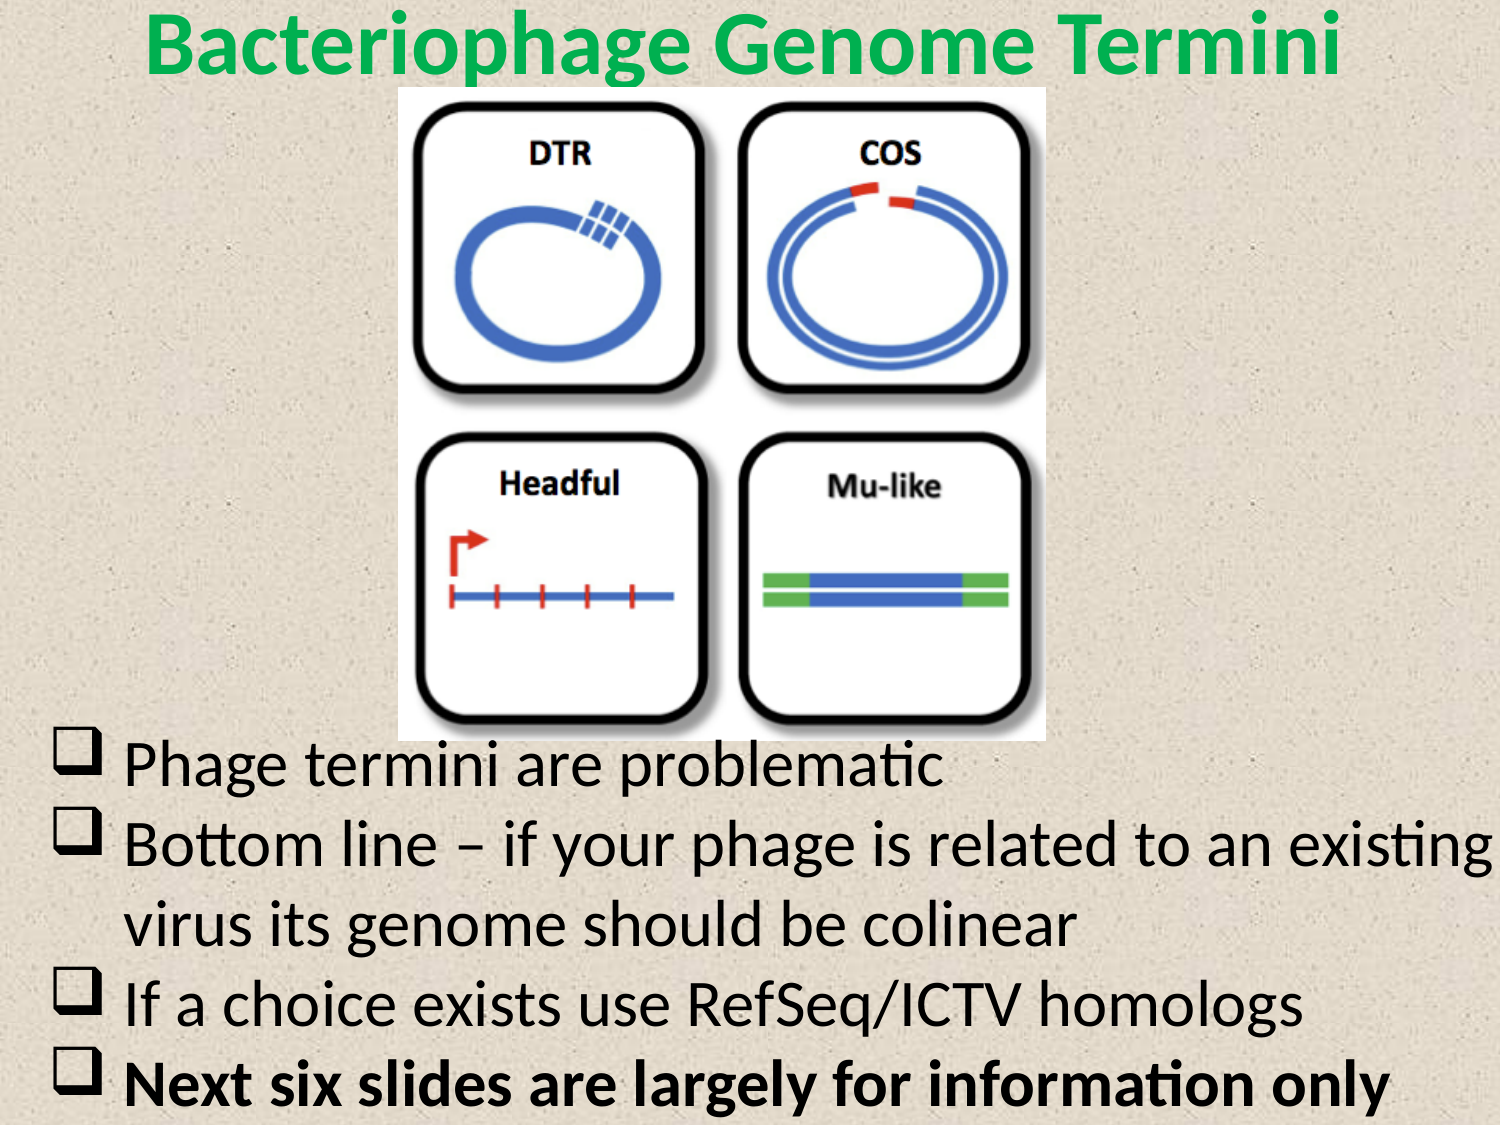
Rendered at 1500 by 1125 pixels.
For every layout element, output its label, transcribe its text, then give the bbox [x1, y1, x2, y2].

text_box Phage termini are problematic Bottom line – if your phage is related to an existing virus its genome should be colinear If a choice exists use RefSeq/ICTV homologs Next six slides are largely for information only [34, 712, 1500, 1125]
list Bacteriophage Genome Termini [129, 0, 1388, 181]
picture [0, 0, 1500, 1125]
